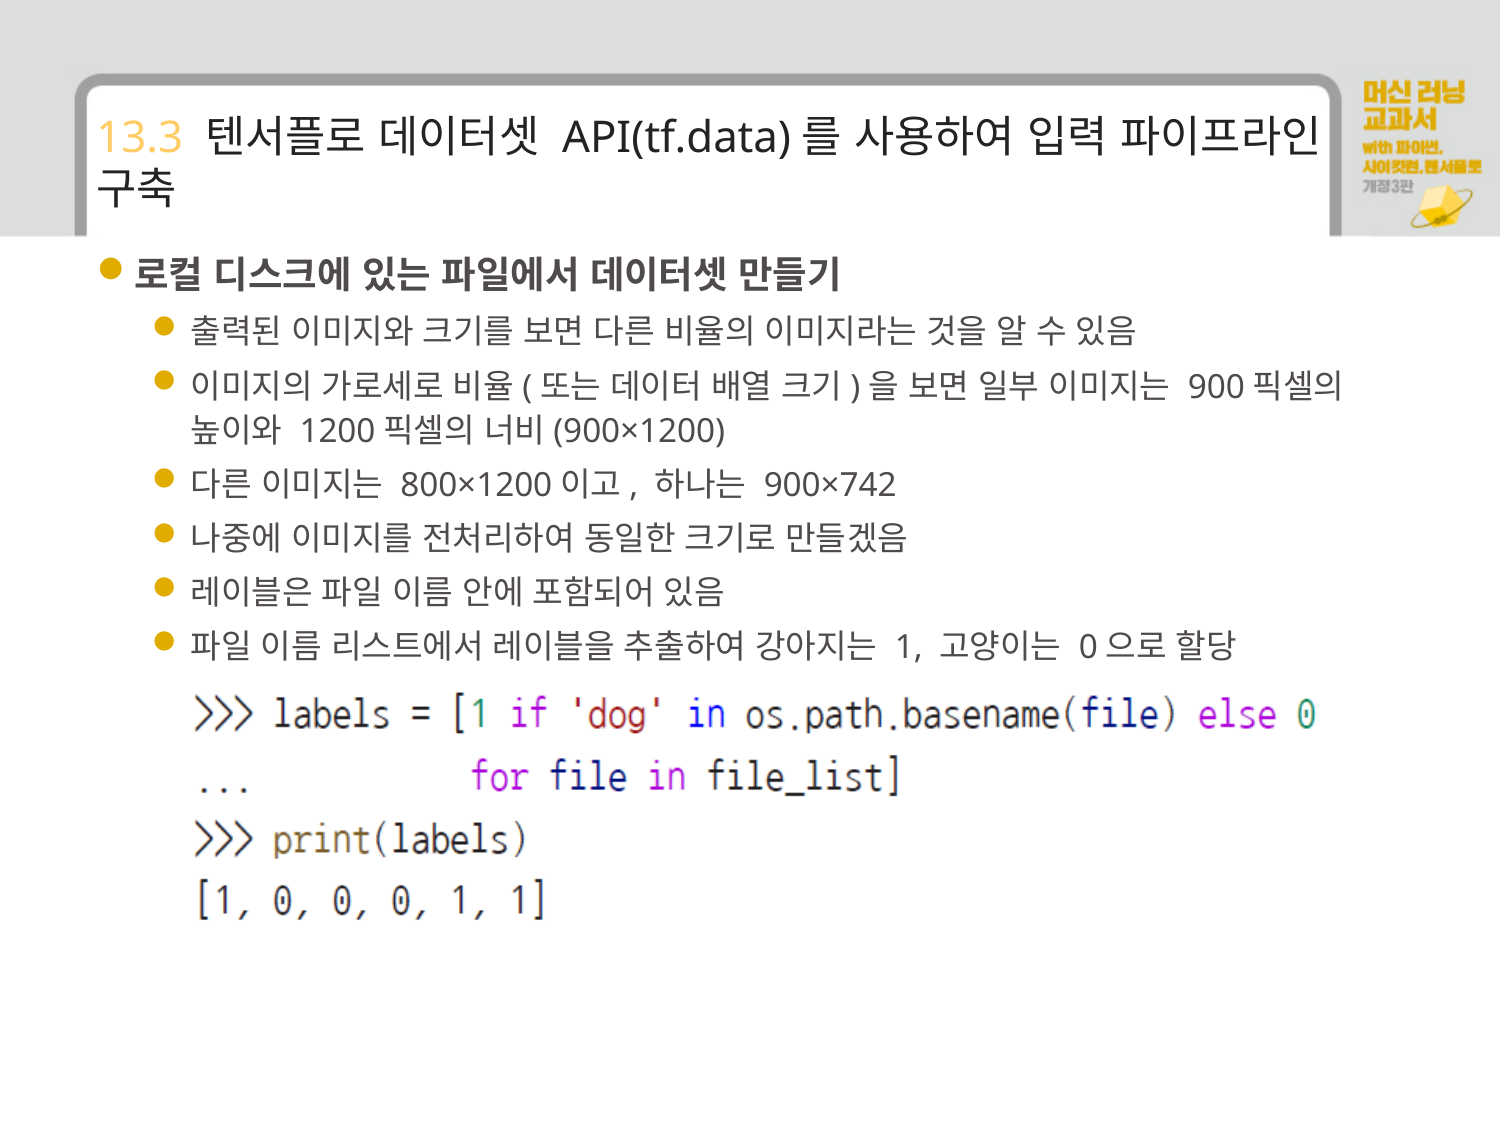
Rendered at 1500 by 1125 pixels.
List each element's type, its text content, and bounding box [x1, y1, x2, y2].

title 13.3 텐서플로 데이터셋 API(tf.data)를 사용하여 입력 파이프라인 구축 [81, 90, 1412, 222]
list 로컬 디스크에 있는 파일에서 데이터셋 만들기 출력된 이미지와 크기를 보면 다른 비율의 이미지라는 것을 알 수 있음 이미지의 가로세로 비율(또는 데이터 배열 크기)을 보면 일부 이미지는 900픽셀의 높이와 1200픽셀의 너비(900×1200) 다른 이미지는 800×1200이고, 하나는 900×742 나중에 이미지를 전처리하여 동일한 크기로 만들겠음 레이블은 파일 이름 안에 포함되어 있음 파일 이름 리스트에서 레이블을 추출하여 강아지는 1, 고양이는 0으로 할당 [81, 239, 1412, 1054]
picture [0, 0, 1500, 1125]
